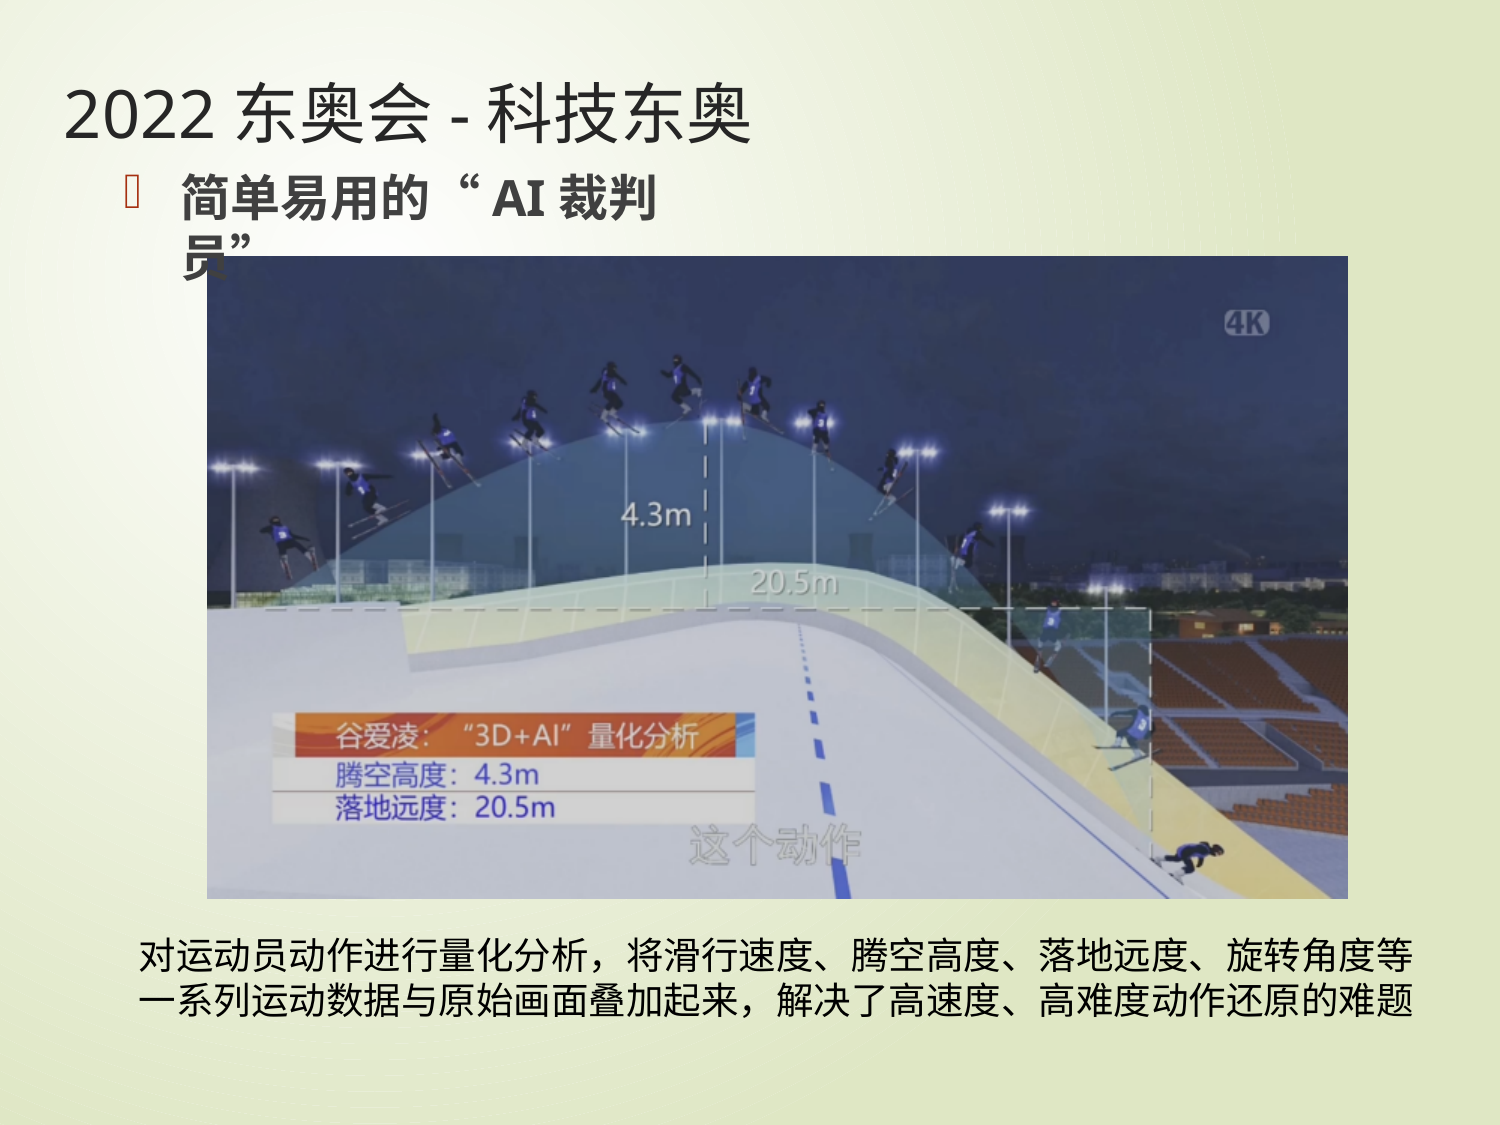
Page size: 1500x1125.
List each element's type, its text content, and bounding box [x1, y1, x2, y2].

title 2022东奥会-科技东奥 [48, 64, 1450, 200]
list 简单易用的“AI裁判员” [108, 158, 730, 253]
text_box 对运动员动作进行量化分析，将滑行速度、腾空高度、落地远度、旋转角度等一系列运动数据与原始画面叠加起来，解决了高速度、高难度动作还原的难题 [123, 924, 1432, 1030]
picture [206, 256, 1349, 899]
